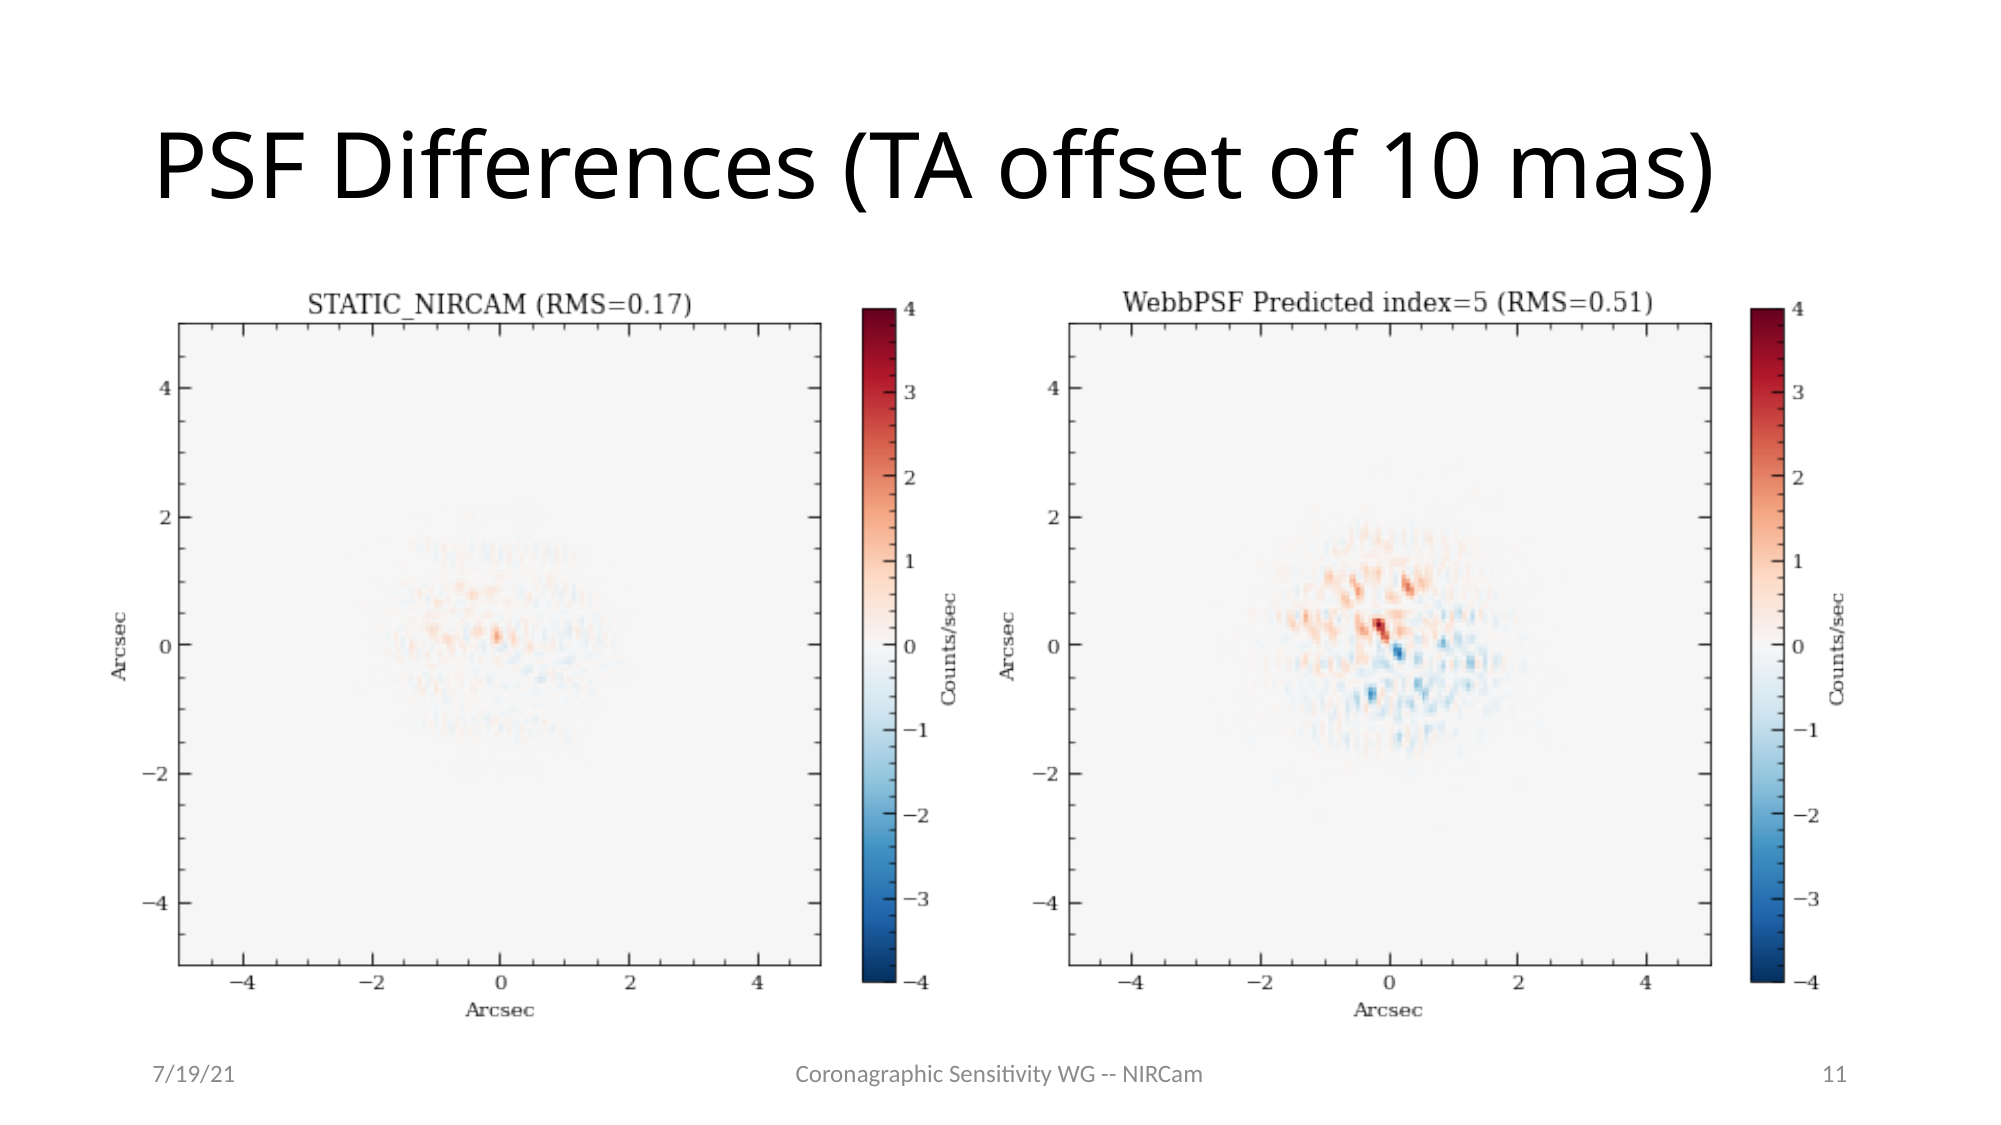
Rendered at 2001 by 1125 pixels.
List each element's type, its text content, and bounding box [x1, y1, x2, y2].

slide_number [137, 1042, 588, 1103]
title PSF Differences (TA offset of 10 mas) [137, 59, 1863, 277]
slide_number 11 [1412, 1042, 1863, 1103]
picture [99, 277, 1863, 1034]
footer Coronagraphic Sensitivity WG -- NIRCam [662, 1042, 1338, 1103]
